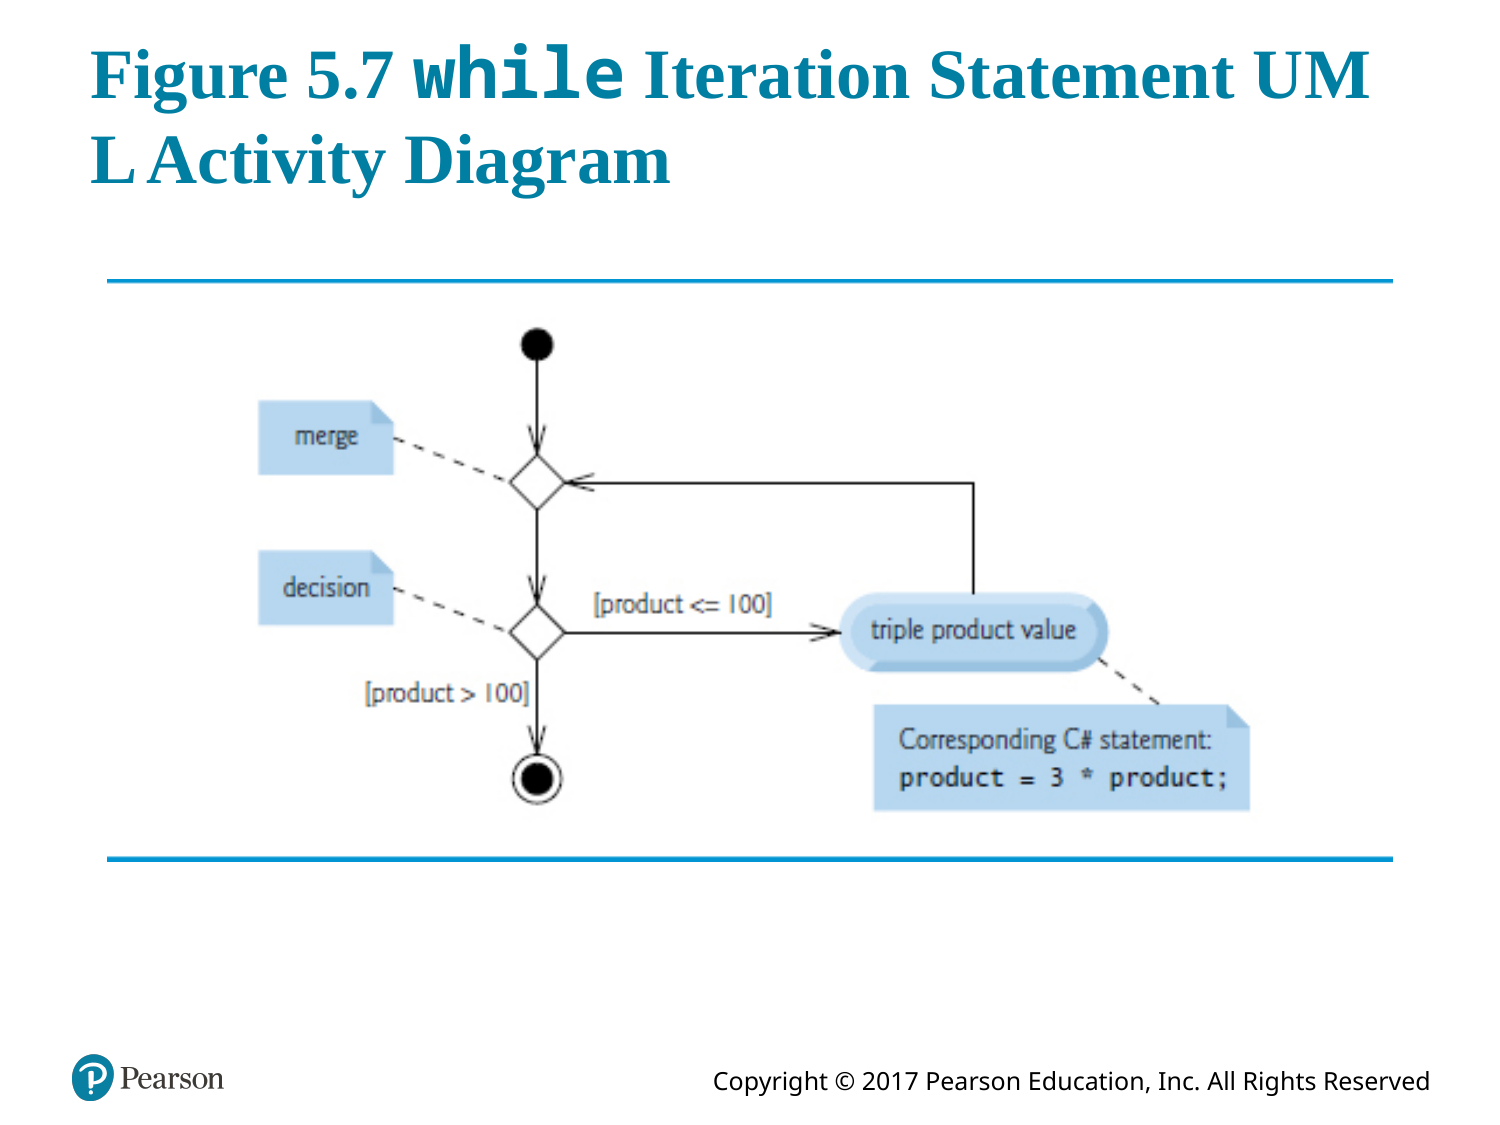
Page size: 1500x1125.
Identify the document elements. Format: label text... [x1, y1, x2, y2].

picture [106, 283, 1394, 857]
picture [72, 1087, 83, 1101]
picture [72, 1054, 88, 1070]
title Figure 5.7 while Iteration Statement U M L Activity Diagram [75, 37, 1425, 213]
picture [80, 1063, 106, 1088]
picture [98, 1054, 224, 1101]
